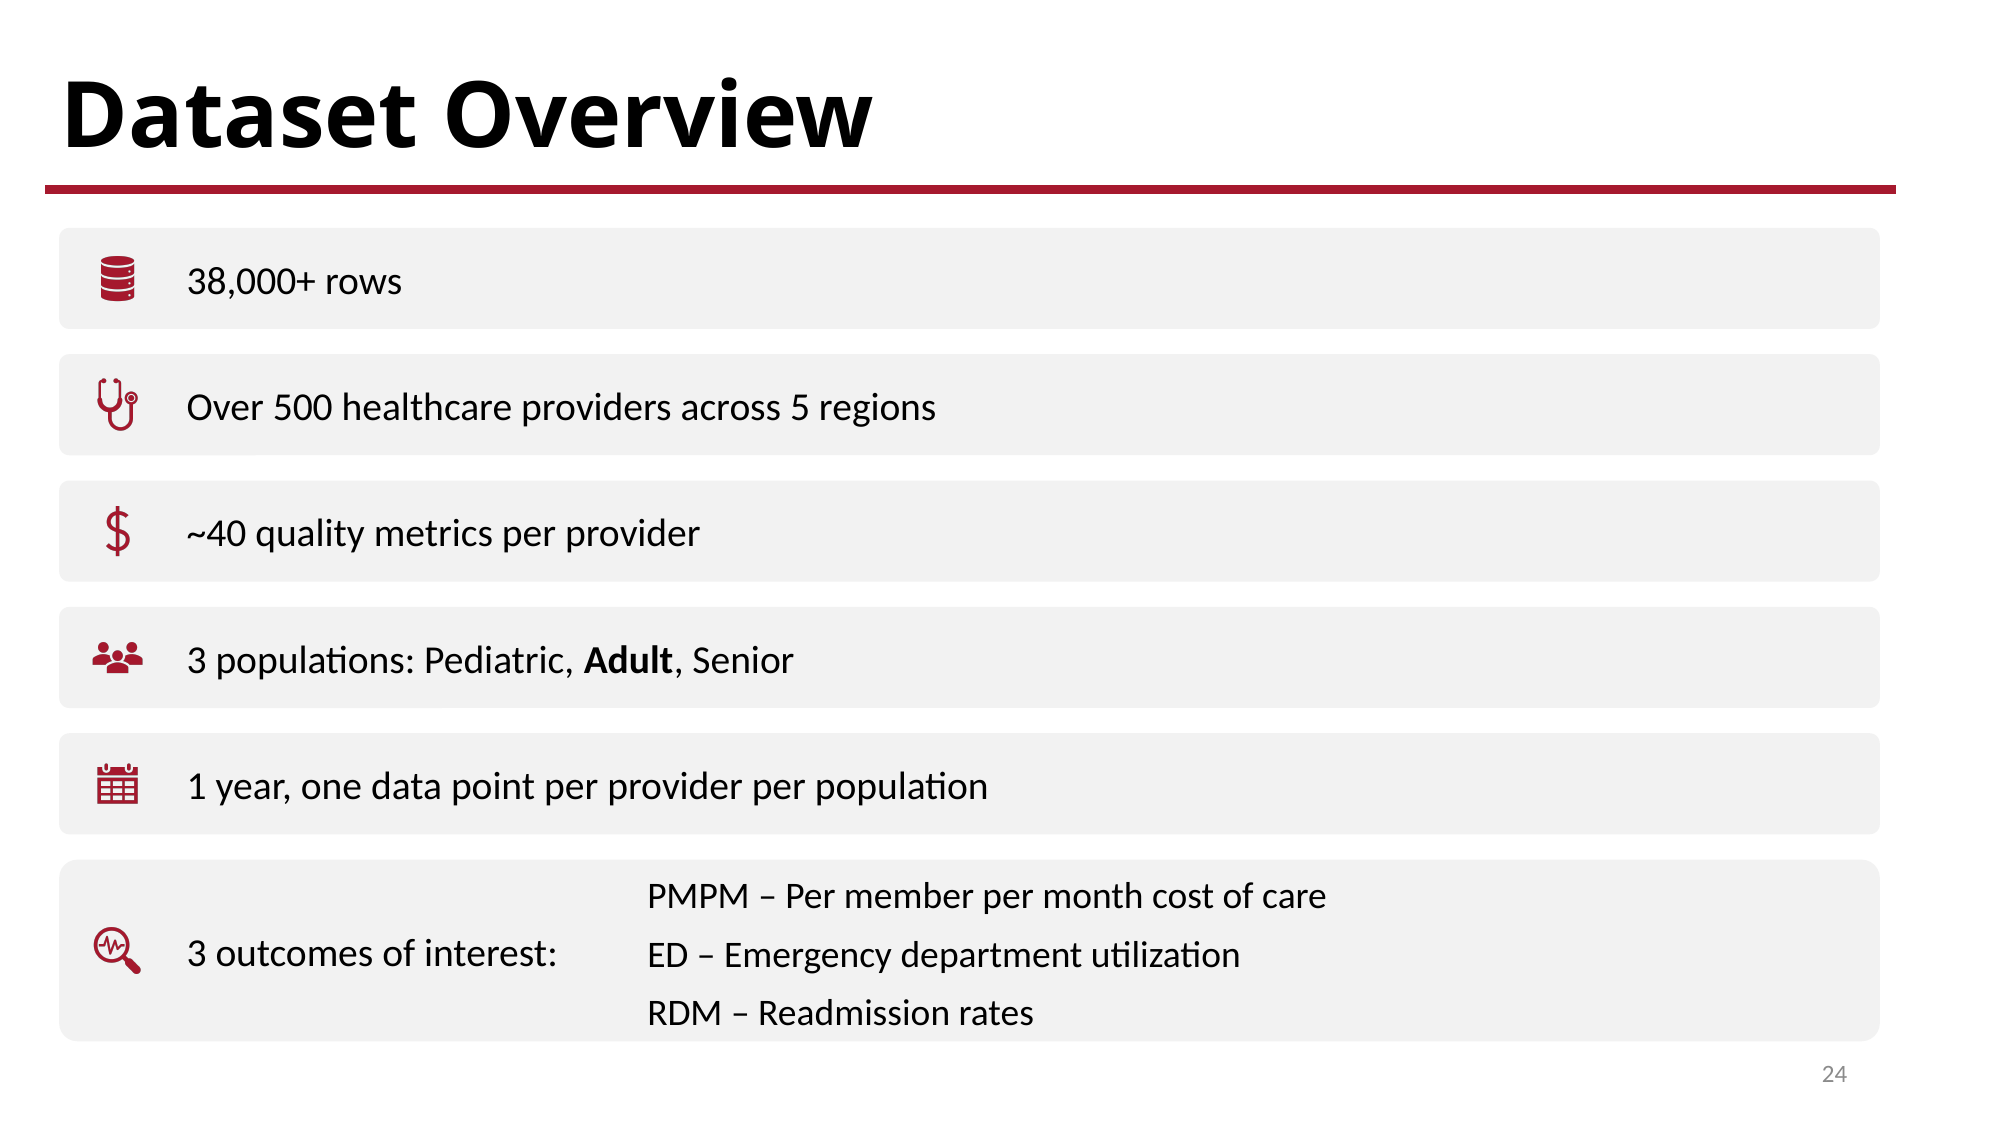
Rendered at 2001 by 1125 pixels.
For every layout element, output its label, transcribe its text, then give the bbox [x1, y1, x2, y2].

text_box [59, 227, 1880, 1042]
title Dataset Overview [45, 49, 1771, 186]
slide_number 24 [1412, 1042, 1863, 1103]
text_box [45, 185, 1896, 194]
